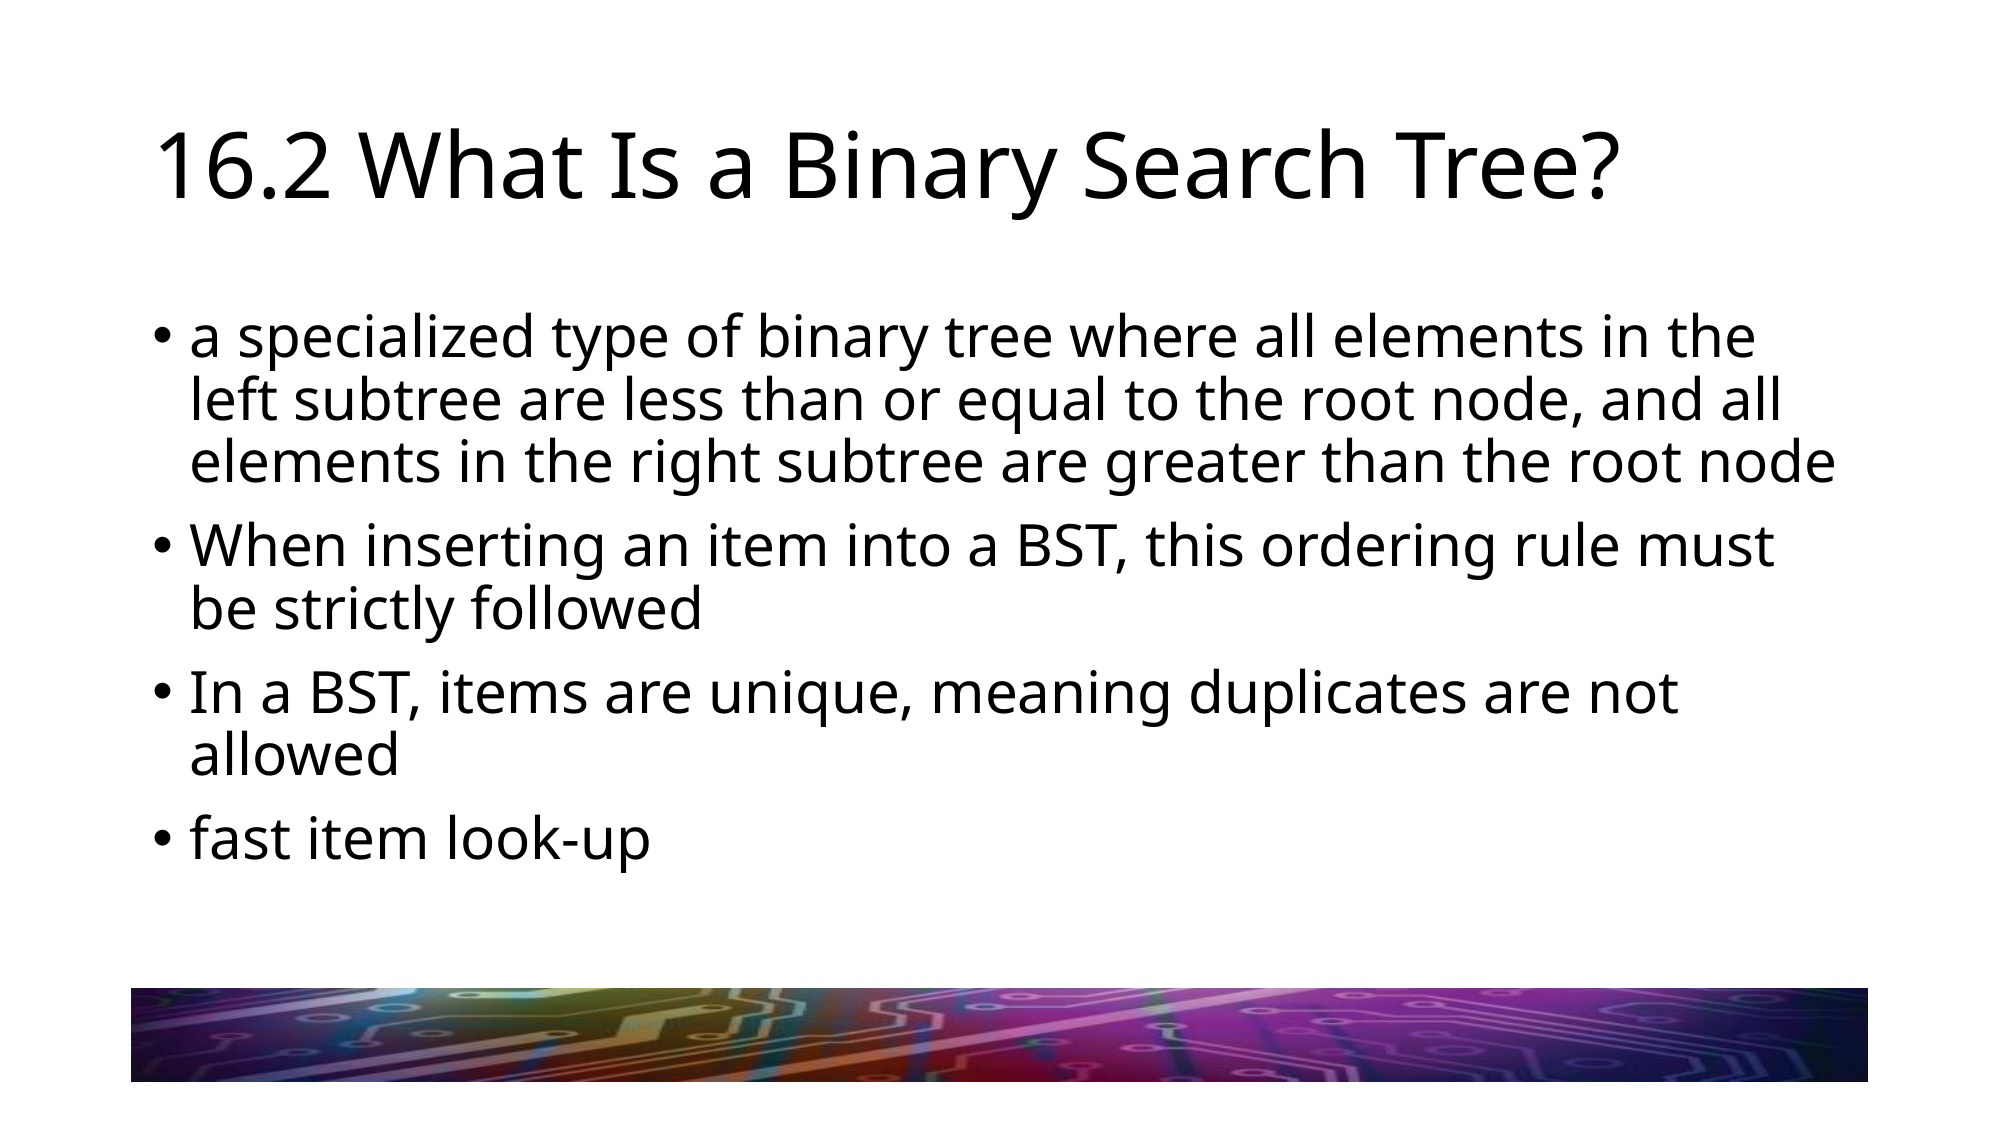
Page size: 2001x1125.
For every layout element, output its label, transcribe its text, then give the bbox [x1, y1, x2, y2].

list a specialized type of binary tree where all elements in the left subtree are less than or equal to the root node, and all elements in the right subtree are greater than the root node When inserting an item into a BST, this ordering rule must be strictly followed In a BST, items are unique, meaning duplicates are not allowed fast item look-up [137, 299, 1863, 988]
title 16.2 What Is a Binary Search Tree? [137, 59, 1863, 278]
picture [131, 988, 1869, 1083]
